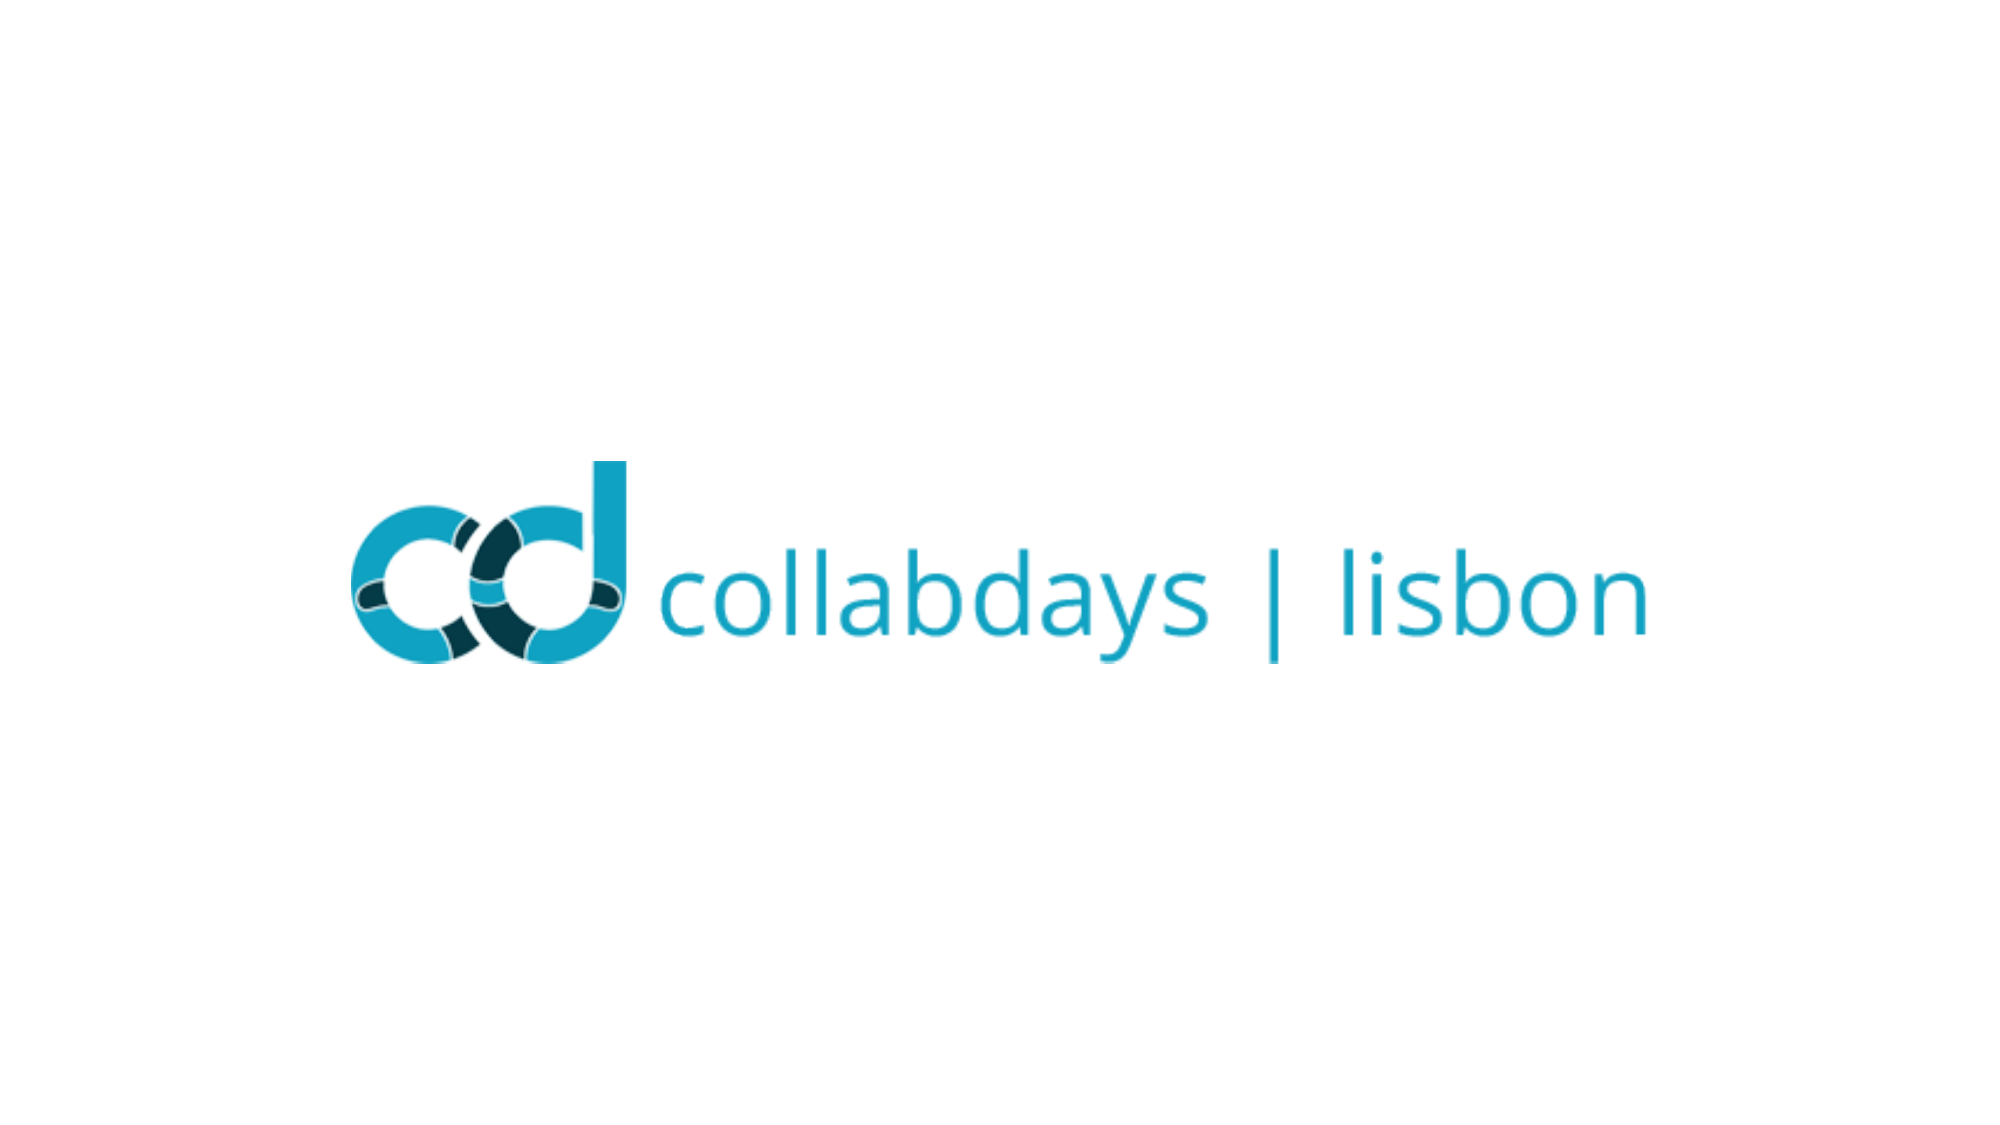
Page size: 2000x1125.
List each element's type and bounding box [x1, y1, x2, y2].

picture [351, 461, 1649, 664]
